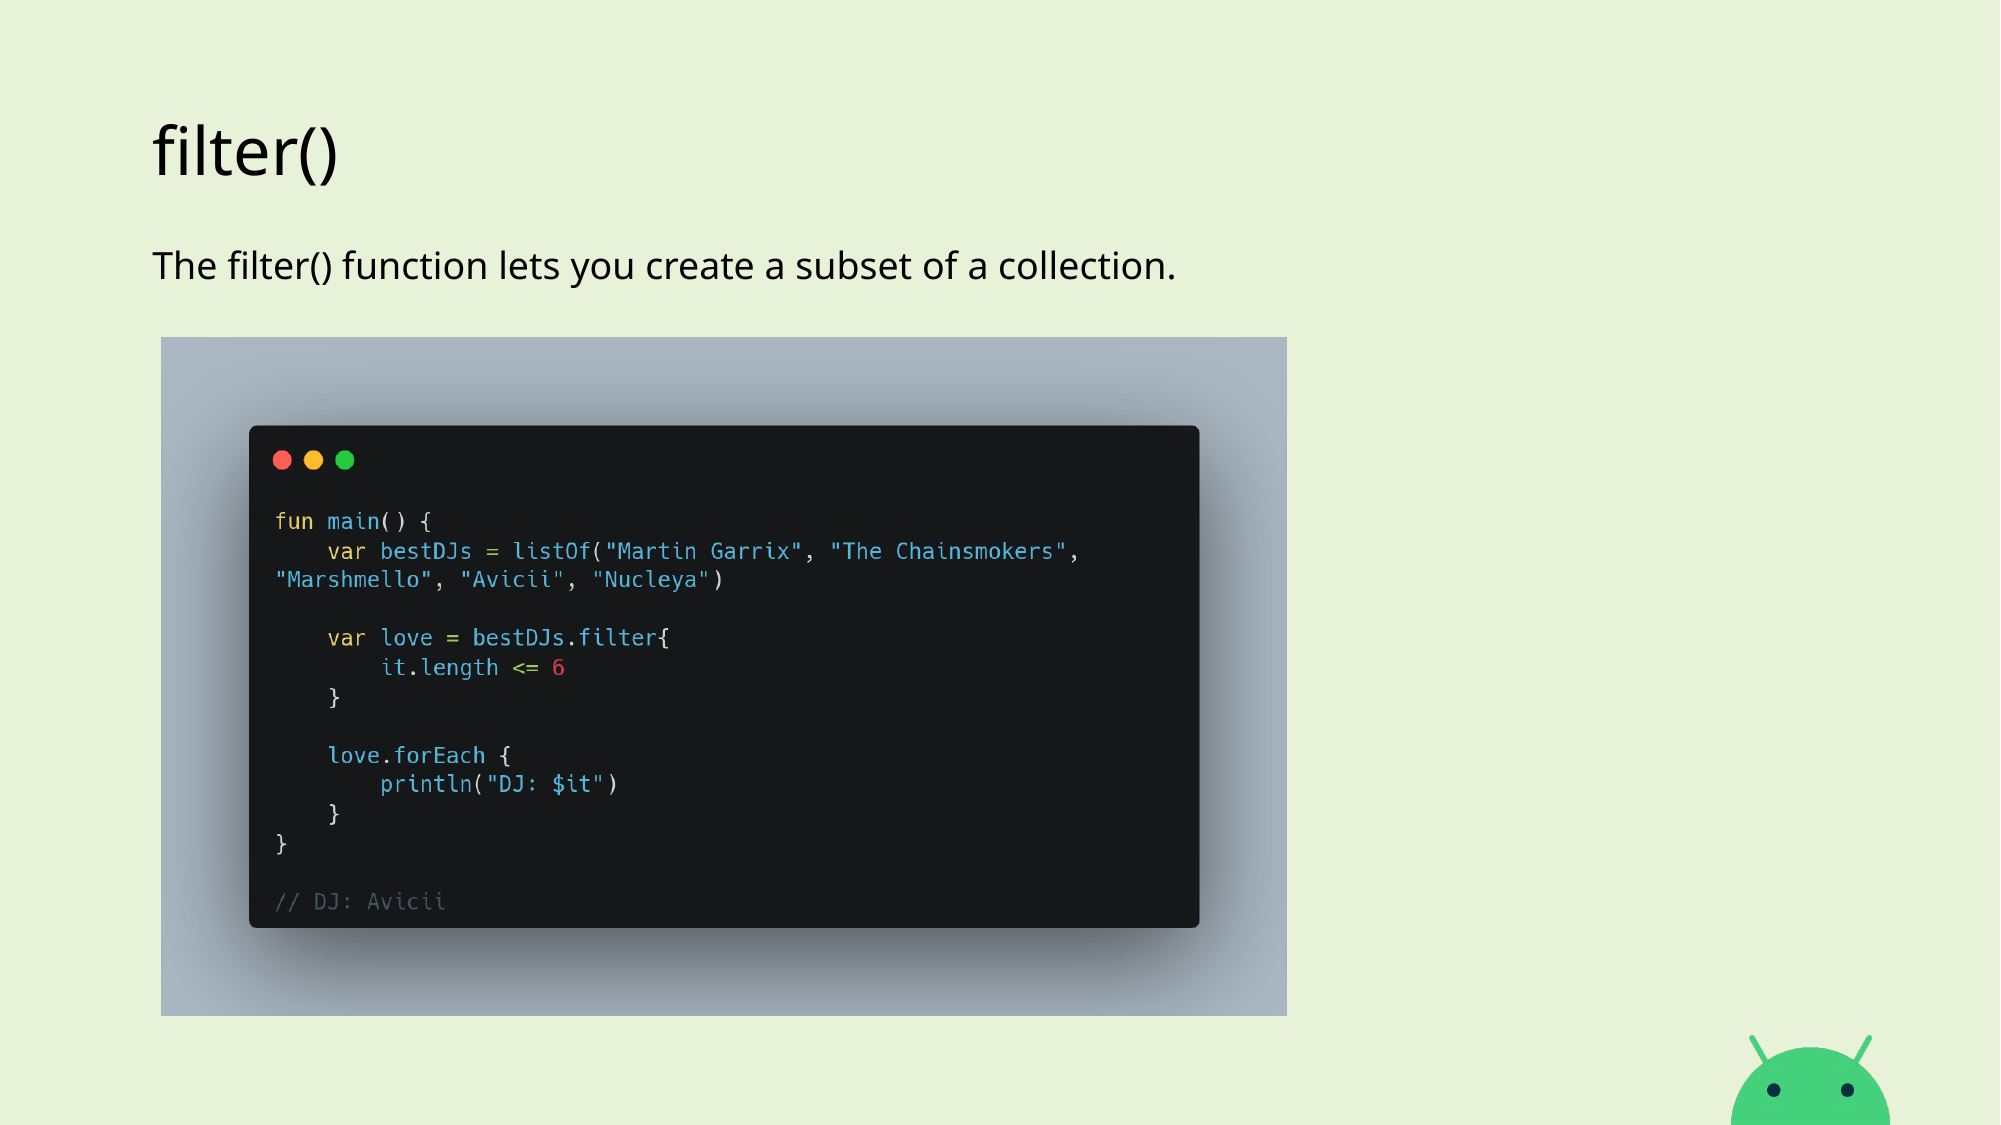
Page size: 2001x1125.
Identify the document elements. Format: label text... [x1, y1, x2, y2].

picture [1731, 1035, 1890, 1120]
title filter() [137, 104, 1863, 203]
text_box [1730, 1118, 1891, 1125]
picture [161, 337, 1287, 1016]
list The filter() function lets you create a subset of a collection. [137, 239, 1863, 338]
